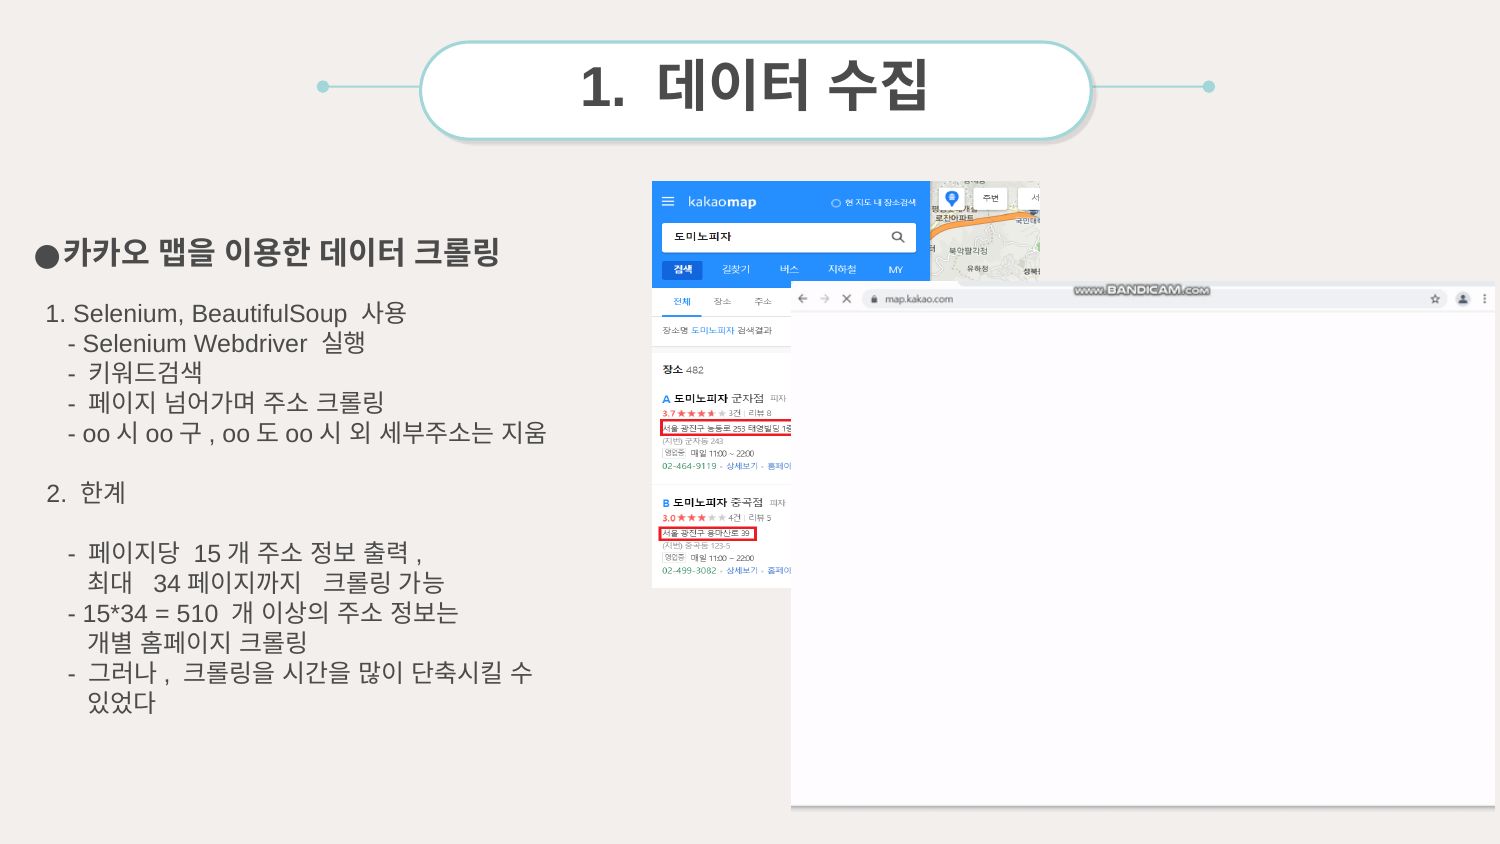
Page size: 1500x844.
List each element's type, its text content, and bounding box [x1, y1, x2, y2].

text_box 1. 데이터 수집 [770, 42, 1092, 140]
text_box 카카오 맵을 이용한 데이터 크롤링 1. Selenium, BeautifulSoup 사용 - Selenium Webdriver 실행 - 키워드검색 - 페이지 넘어가며 주소 크롤링 - oo시oo구, oo도oo시 외 세부주소는 지움 2. 한계 - 페이지당 15개 주소 정보 출력, 최대 34페이지까지 크롤링 가능 - 15*34 = 510 개 이상의 주소 정보는 개별 홈페이지 크롤링 - 그러나, 크롤링을 시간을 많이 단축시킬 수 있었다 [21, 227, 642, 753]
picture [651, 180, 1495, 812]
text_box 1. 데이터 수집 [420, 42, 761, 140]
